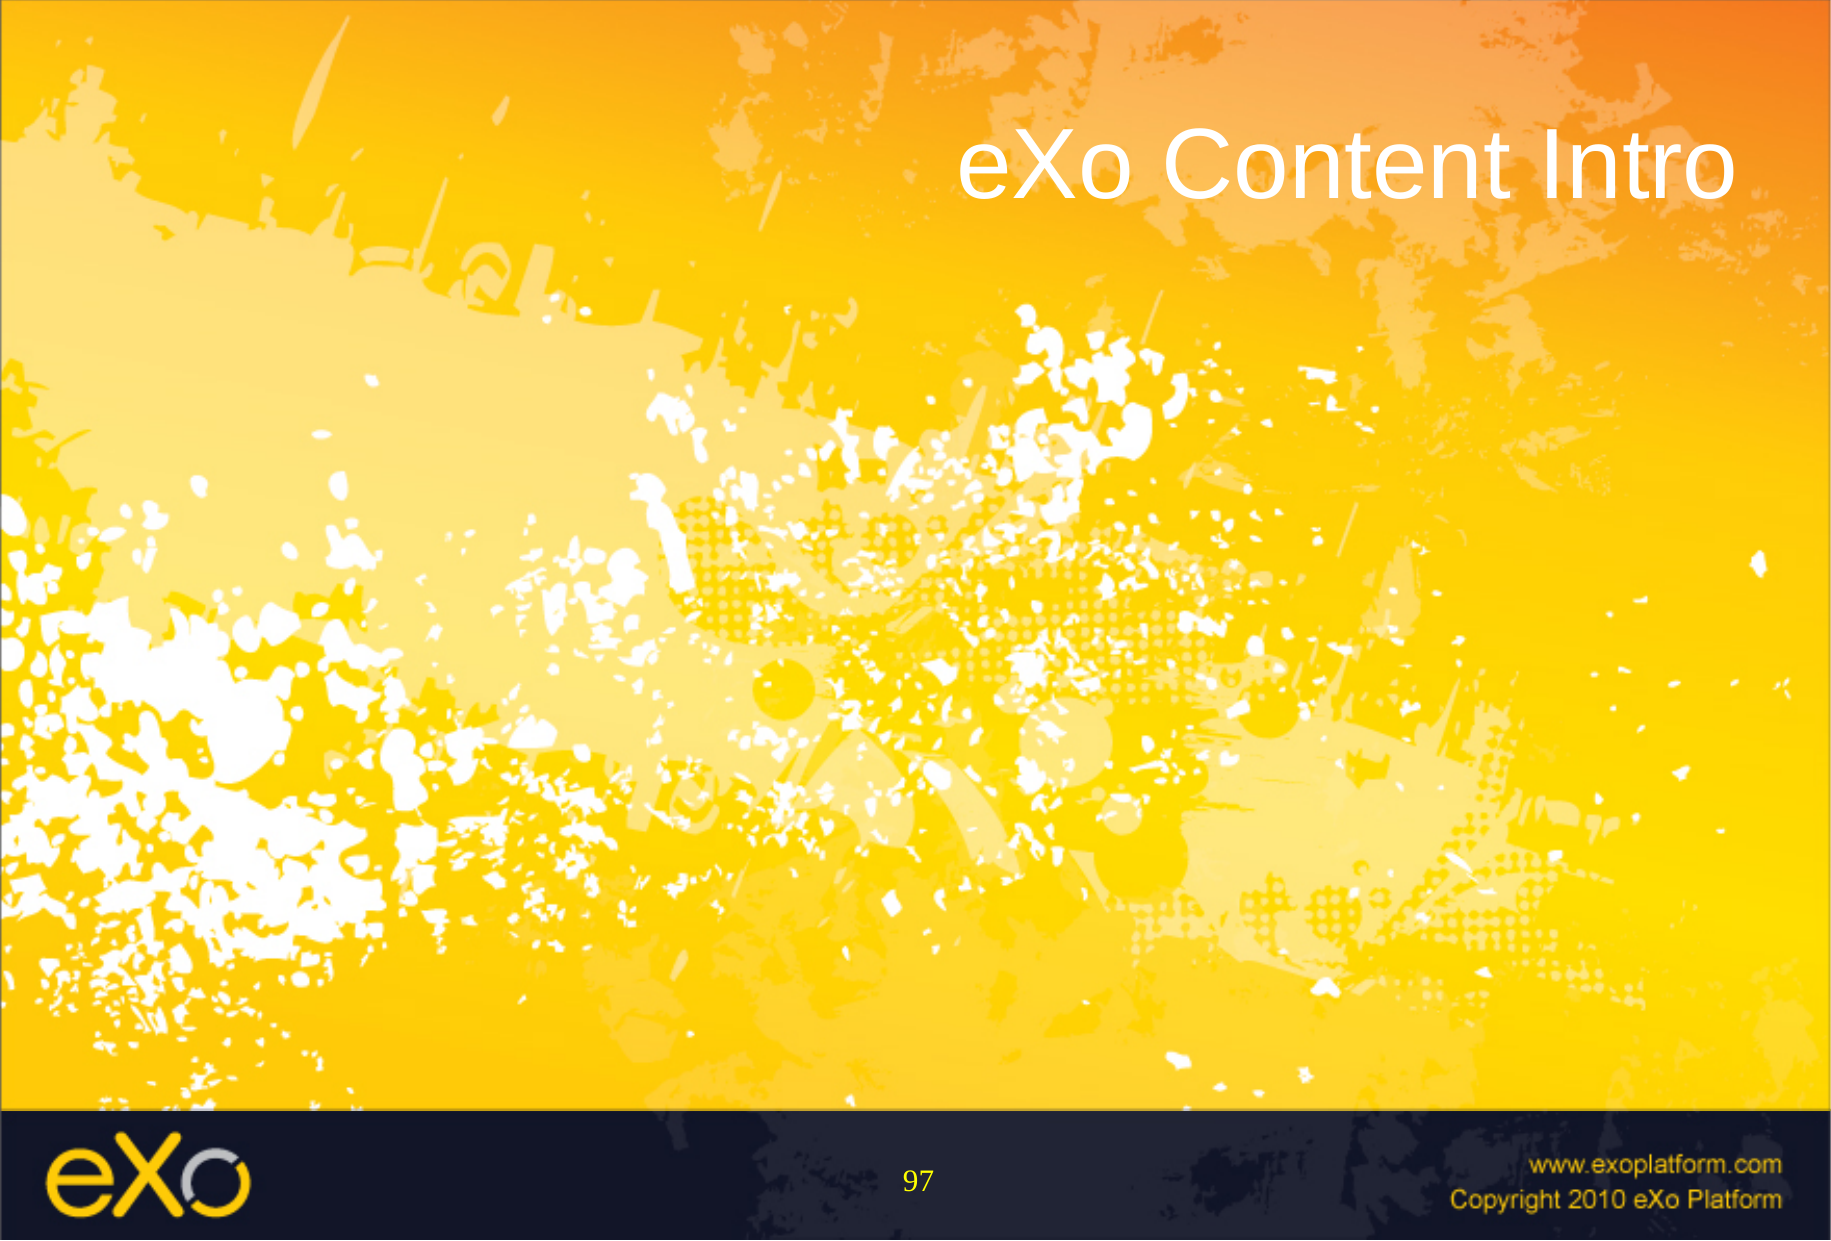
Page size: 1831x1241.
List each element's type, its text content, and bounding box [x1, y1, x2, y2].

picture [0, 0, 1831, 1240]
text_box eXo Content Intro [91, 41, 1739, 287]
